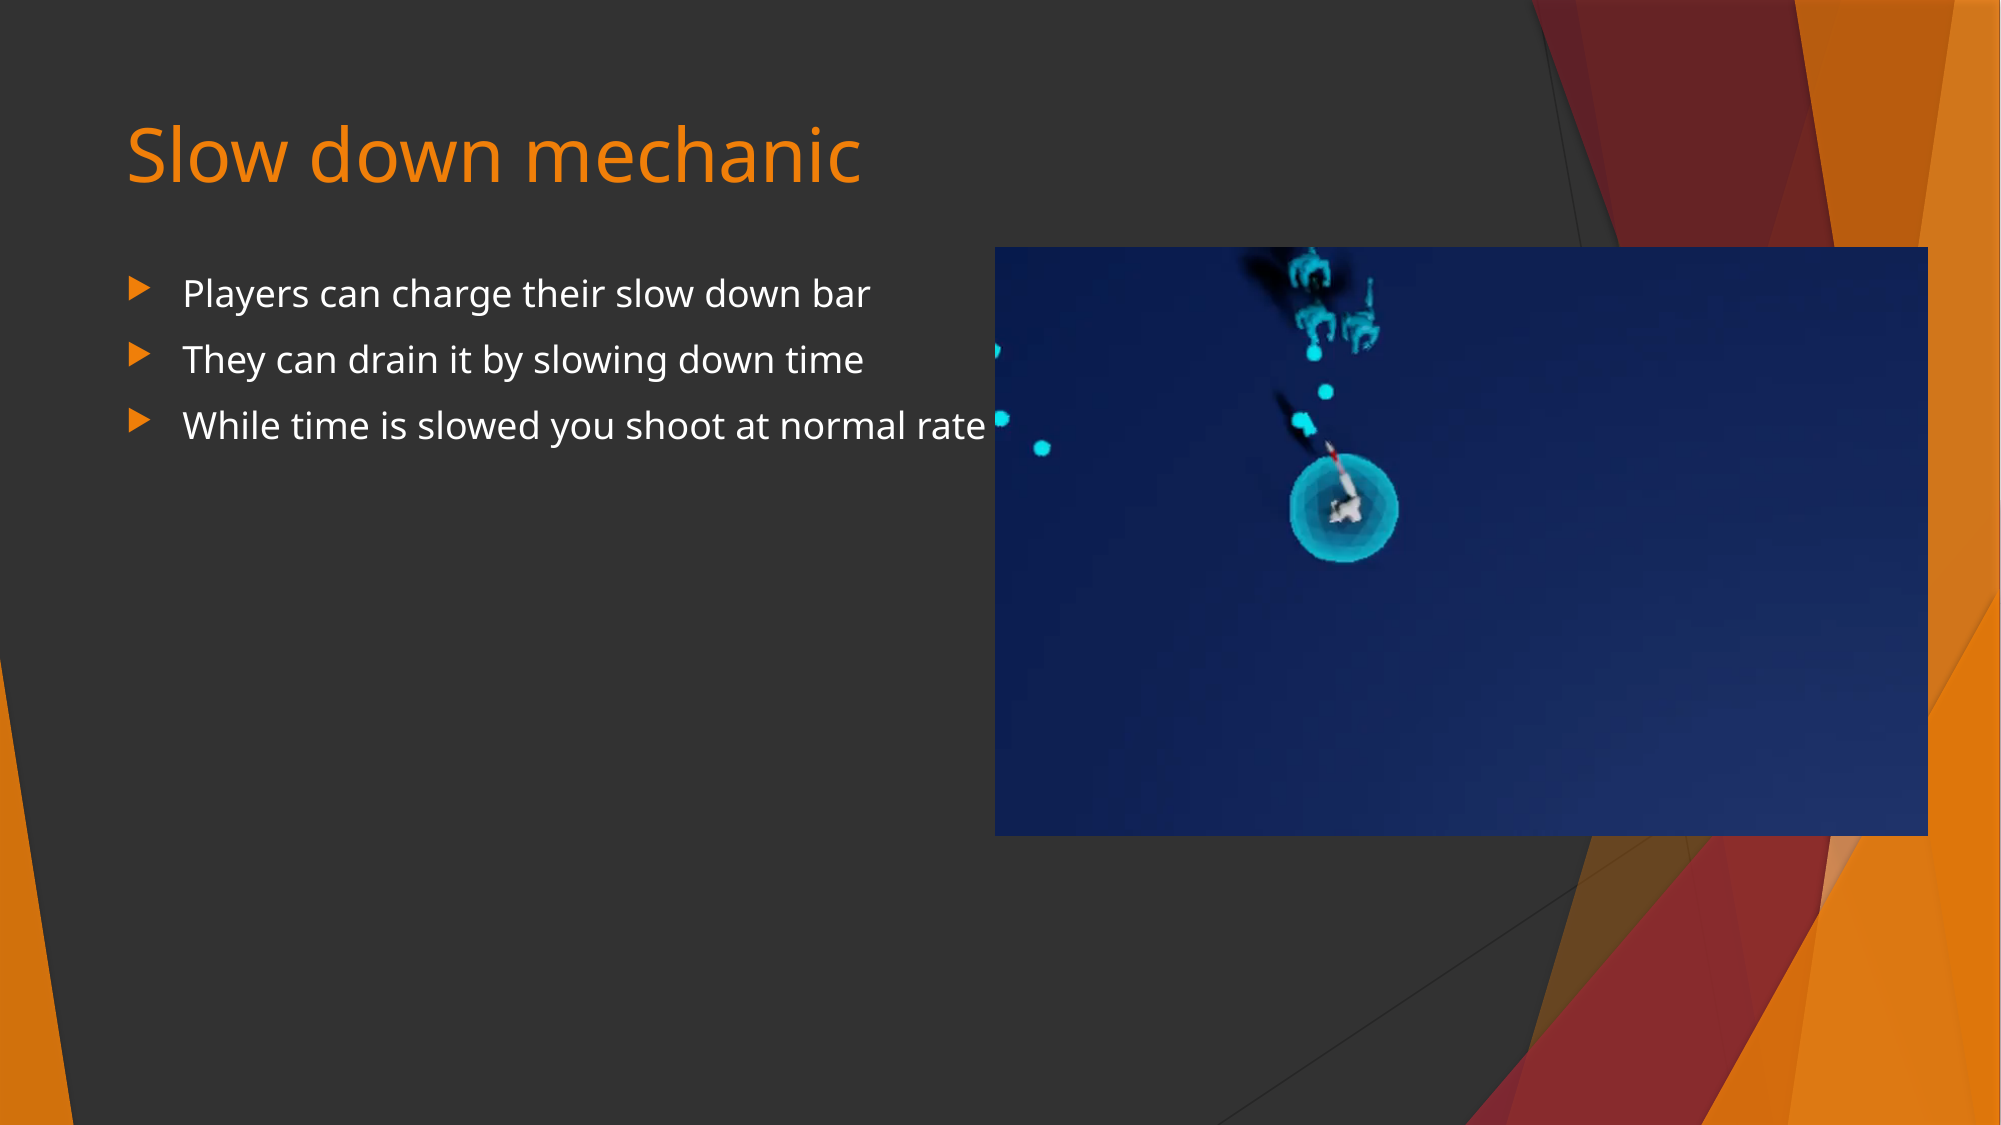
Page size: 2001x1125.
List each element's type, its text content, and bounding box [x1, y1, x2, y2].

list Players can charge their slow down bar They can drain it by slowing down time While time is slowed you shoot at normal rate [111, 262, 1522, 992]
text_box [994, 246, 1930, 837]
title Slow down mechanic [111, 99, 1522, 247]
